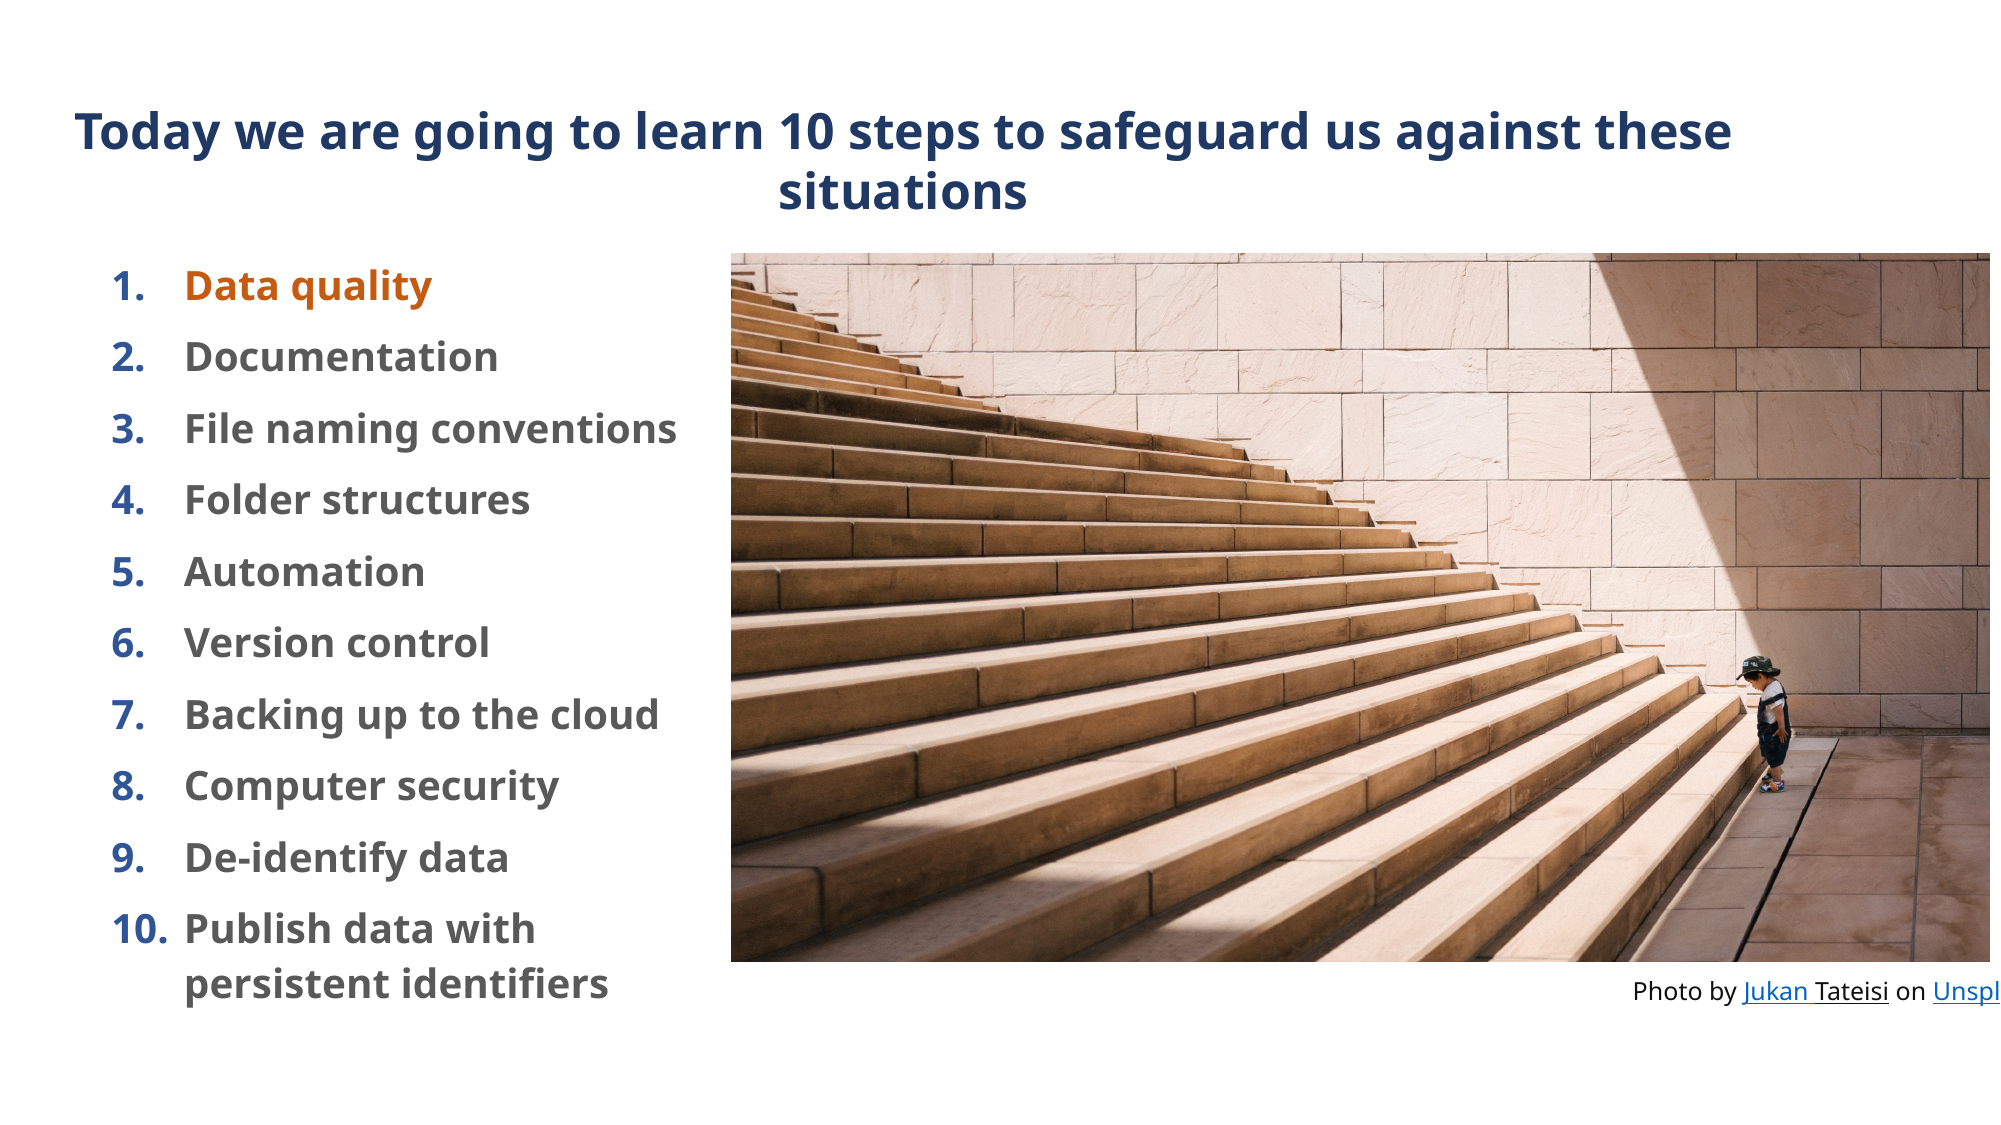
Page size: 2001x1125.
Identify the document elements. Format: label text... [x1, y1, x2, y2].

text_box Photo by Jukan Tateisi on Unsplash [1617, 968, 2000, 1017]
picture [731, 253, 1990, 962]
text_box Today we are going to learn 10 steps to safeguard us against these situations [0, 91, 1823, 227]
text_box Data quality Documentation File naming conventions Folder structures Automation Version control Backing up to the cloud Computer security De-identify data Publish data with persistent identifiers [111, 253, 714, 1014]
